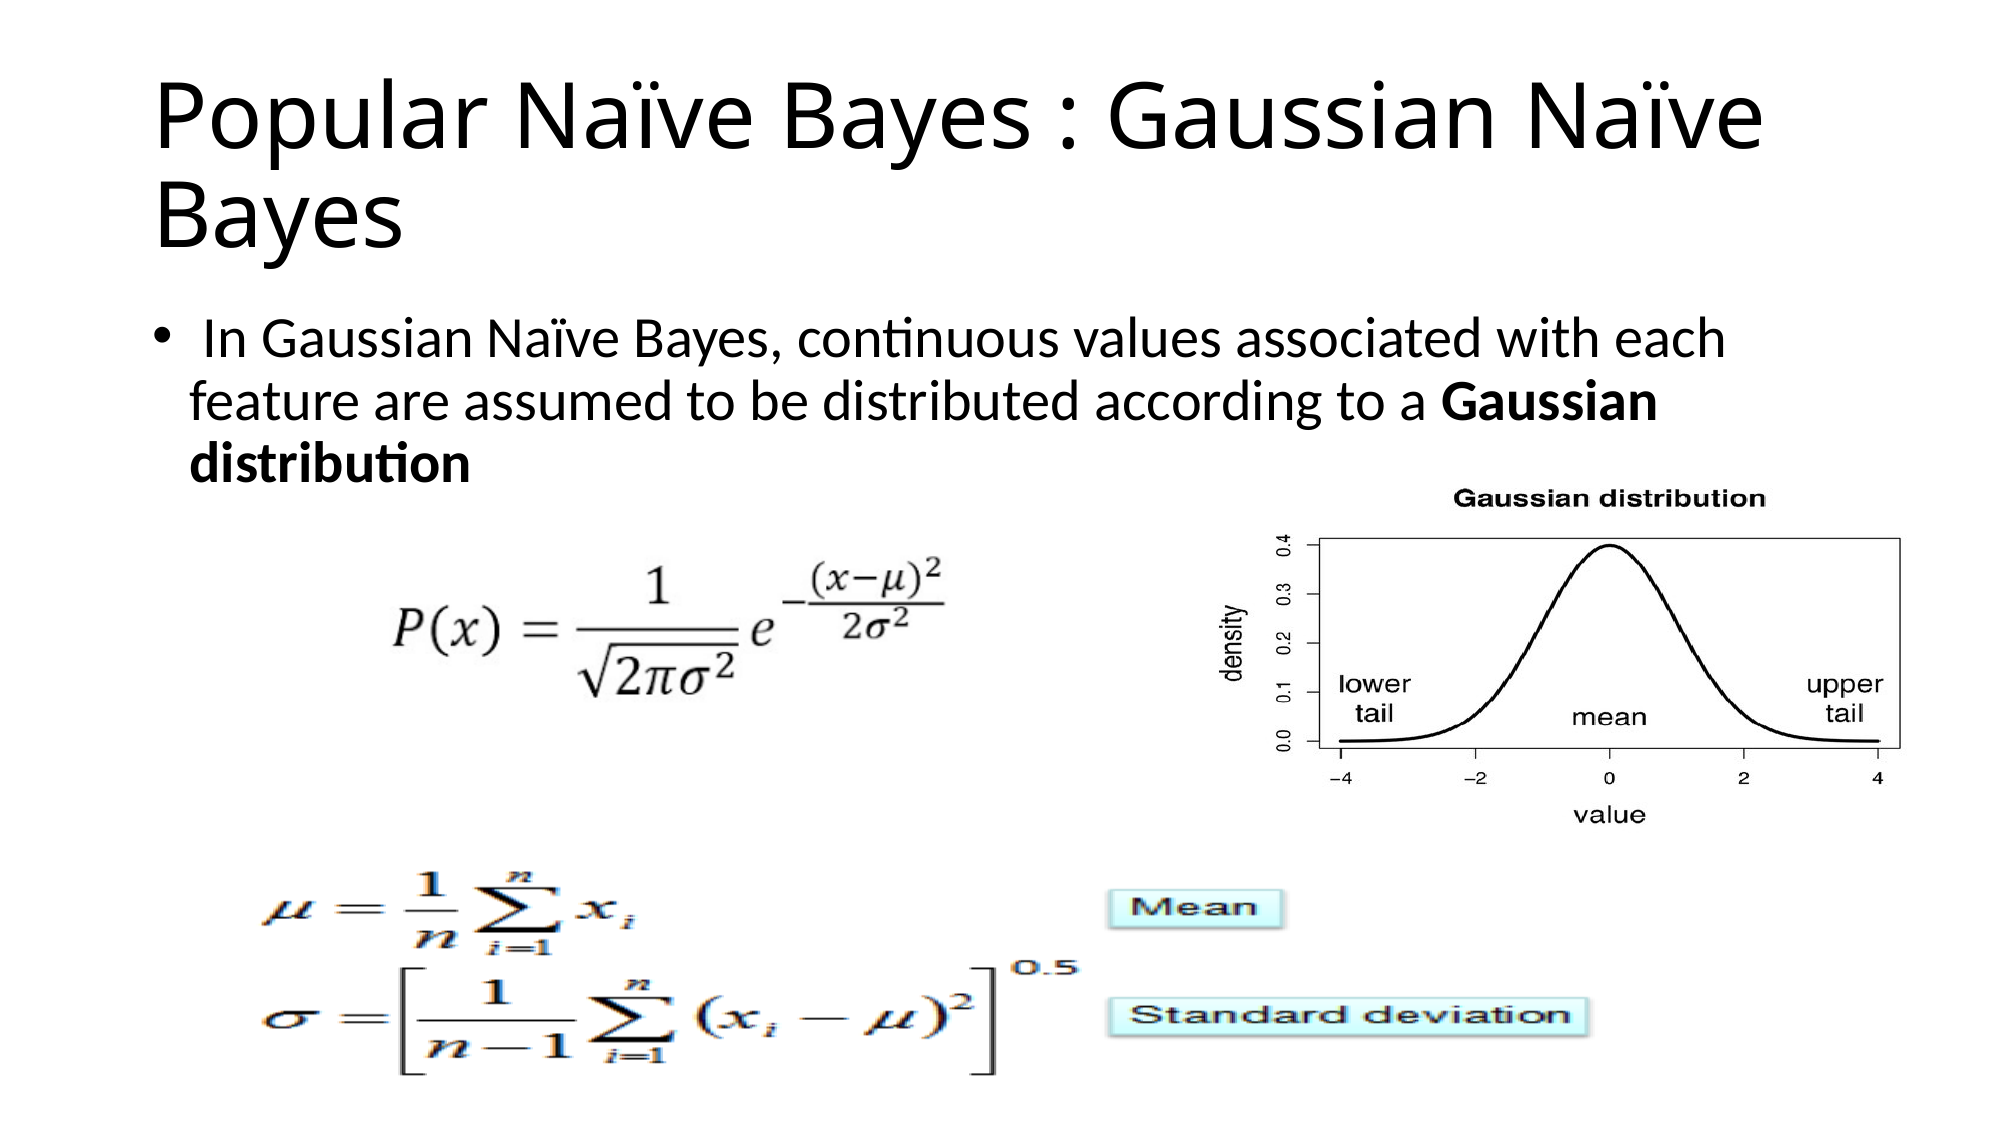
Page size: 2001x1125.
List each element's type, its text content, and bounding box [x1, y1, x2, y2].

picture [191, 854, 1617, 1079]
text_box In Gaussian Naïve Bayes, continuous values associated with each feature are assumed to be distributed according to a Gaussian distribution [137, 299, 1863, 1014]
picture [353, 533, 969, 734]
text_box Popular Naïve Bayes : Gaussian Naïve Bayes [137, 59, 1863, 278]
picture [1208, 472, 1930, 841]
